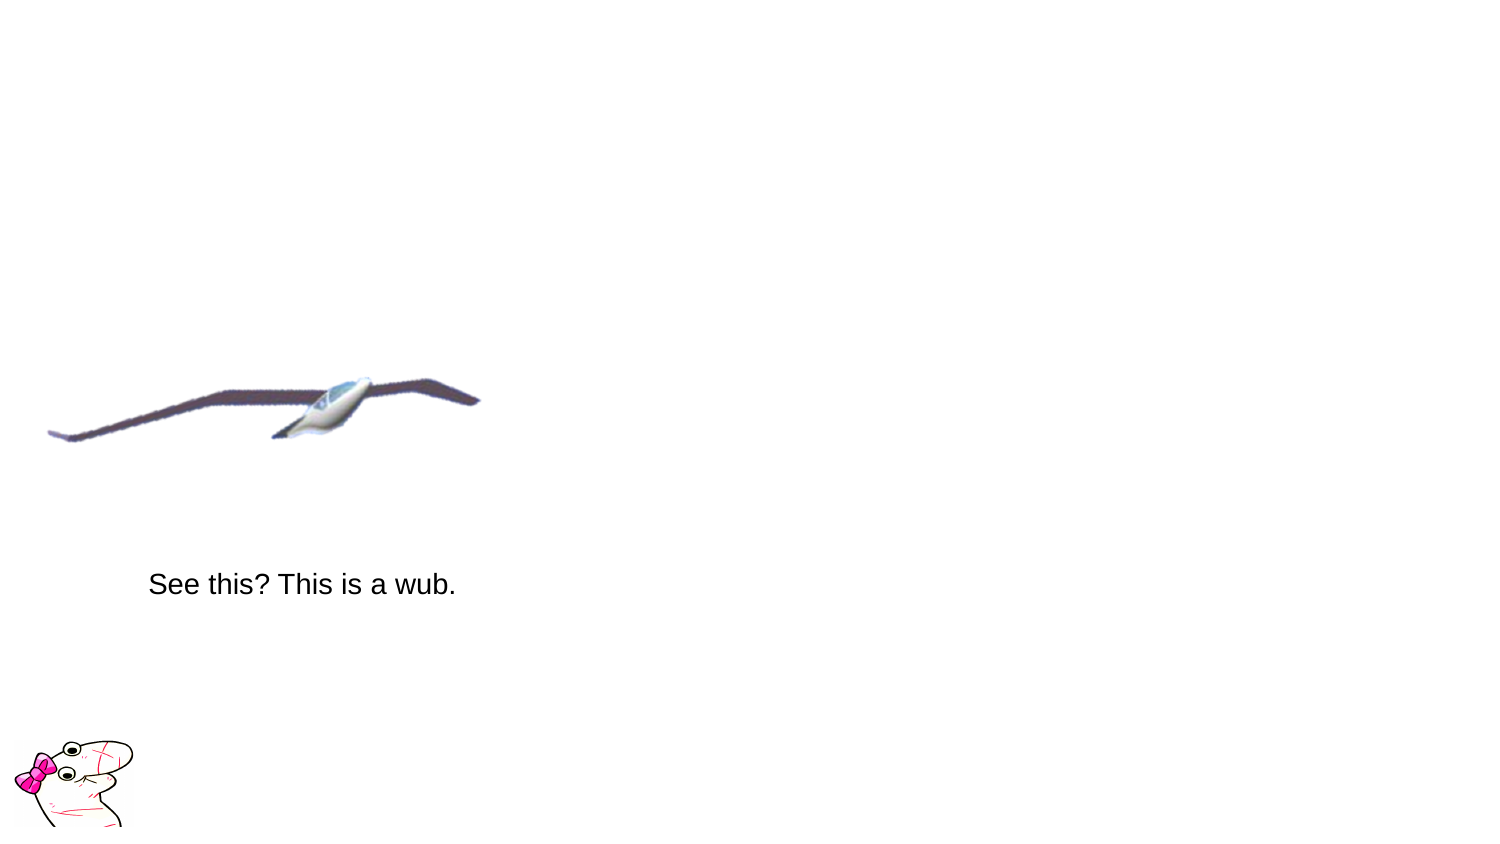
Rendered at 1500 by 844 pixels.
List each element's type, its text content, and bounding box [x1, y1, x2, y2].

picture [37, 245, 562, 568]
text_box See this? This is a wub. [133, 550, 524, 616]
picture [14, 739, 134, 827]
